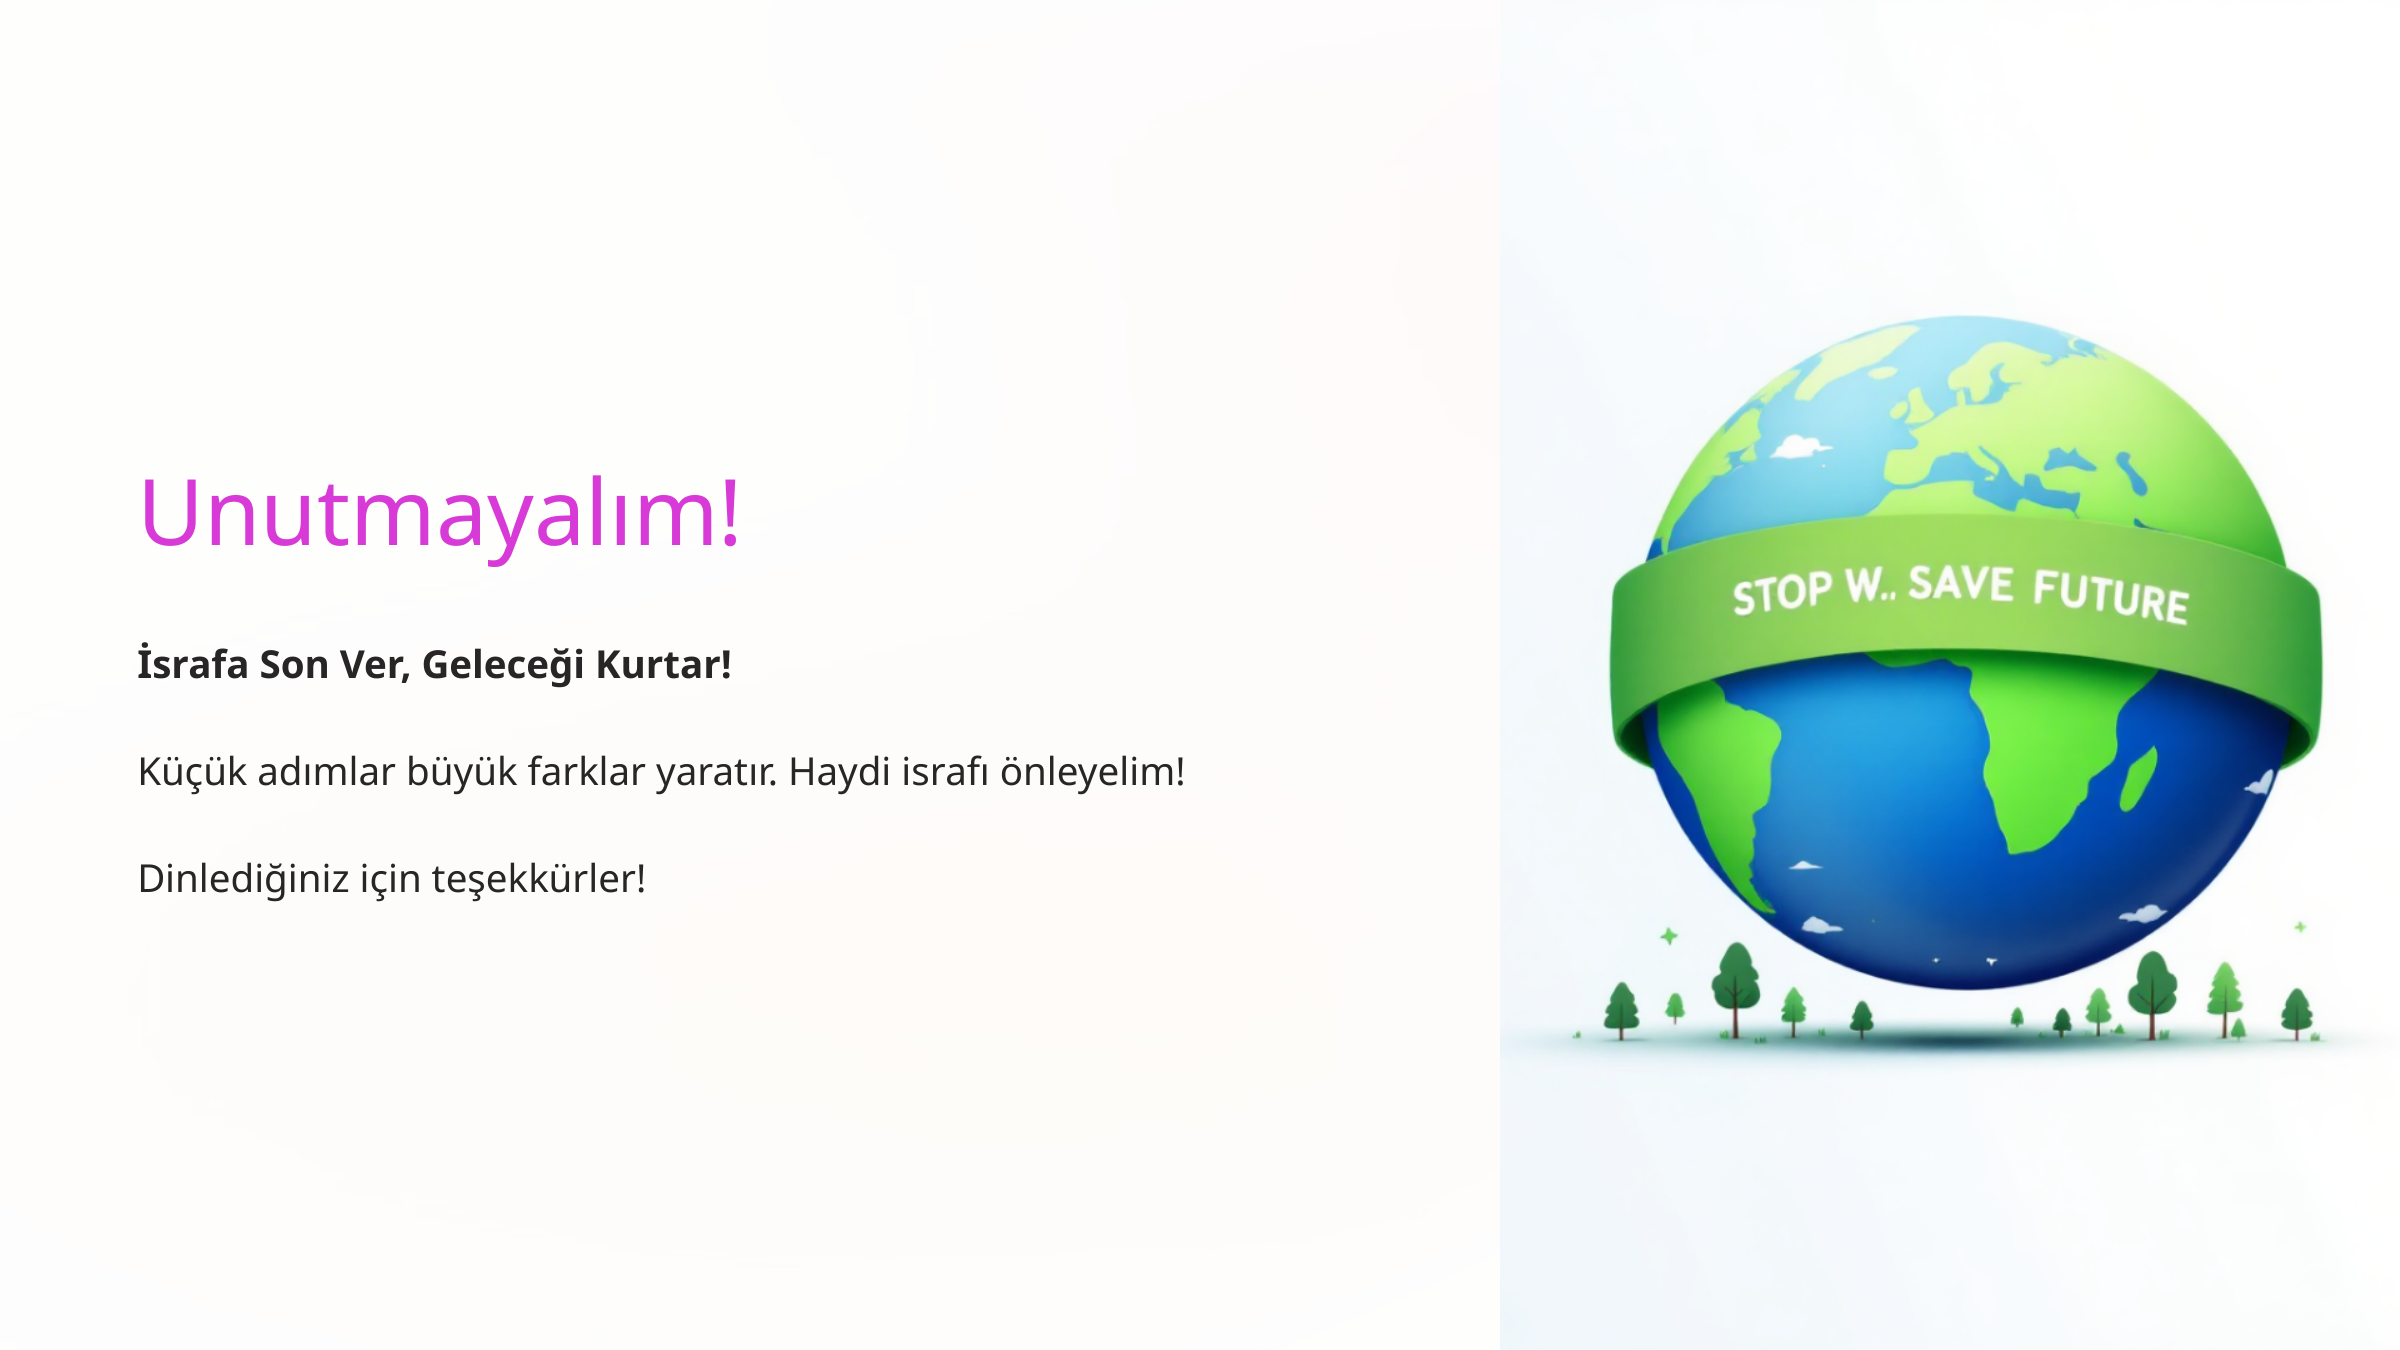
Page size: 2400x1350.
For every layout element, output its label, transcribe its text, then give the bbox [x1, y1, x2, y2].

text_box Unutmayalım! [137, 449, 1062, 565]
text_box İsrafa Son Ver, Geleceği Kurtar! [137, 623, 1363, 687]
text_box Dinlediğiniz için teşekkürler! [137, 837, 1363, 901]
picture [1499, 0, 2400, 1350]
text_box Küçük adımlar büyük farklar yaratır. Haydi israfı önleyelim! [137, 730, 1363, 794]
